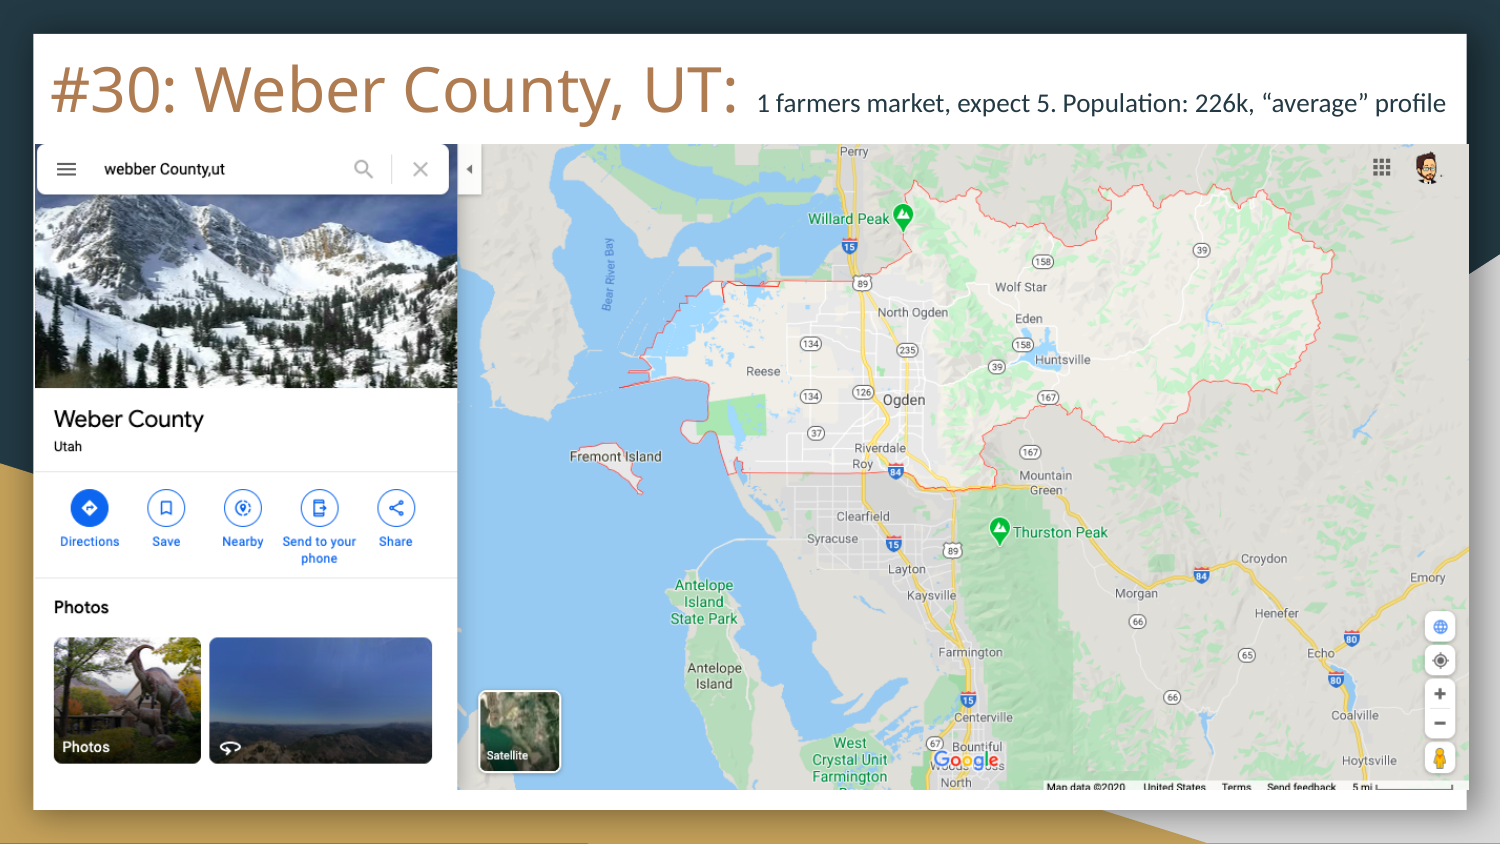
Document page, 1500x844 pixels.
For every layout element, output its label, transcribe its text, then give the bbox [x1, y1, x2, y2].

picture [34, 144, 1469, 791]
title #30: Weber County, UT: 1 farmers market, expect 5. Population: 226k, “average” profile [35, 35, 1469, 144]
